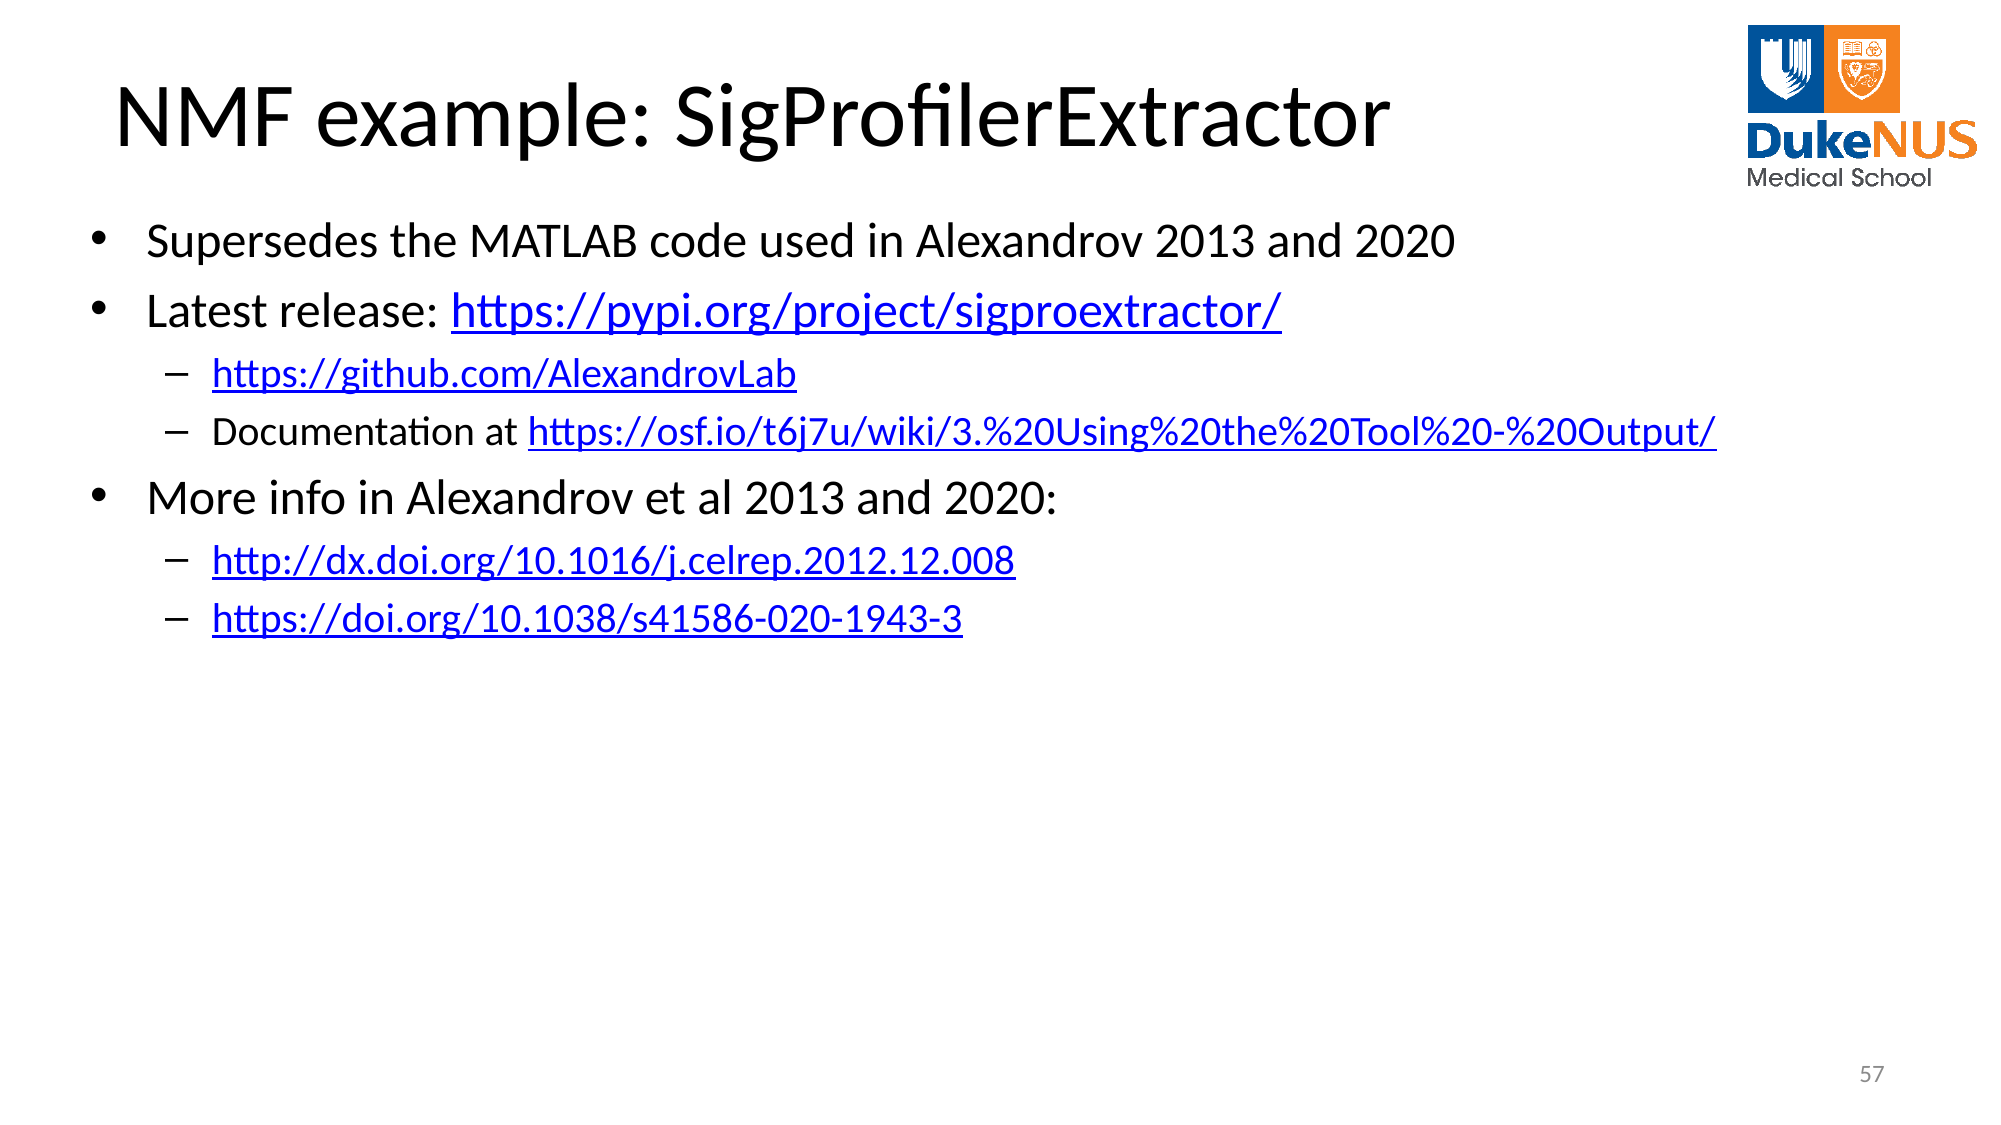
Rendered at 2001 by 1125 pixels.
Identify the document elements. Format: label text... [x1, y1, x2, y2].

title NMF example: SigProfilerExtractor [99, 45, 1900, 175]
list Supersedes the MATLAB code used in Alexandrov 2013 and 2020 Latest release: https://pypi.org/project/sigproextractor/ https://github.com/AlexandrovLab Documentation at https://osf.io/t6j7u/wiki/3.%20Using%20the%20Tool%20-%20Output/ More info in Alexandrov et al 2013 and 2020: http://dx.doi.org/10.1016/j.celrep.2012.12.008 https://doi.org/10.1038/s41586-020-1943-3 [75, 200, 1875, 993]
slide_number 57 [1433, 1042, 1900, 1103]
picture [1737, 12, 1978, 189]
